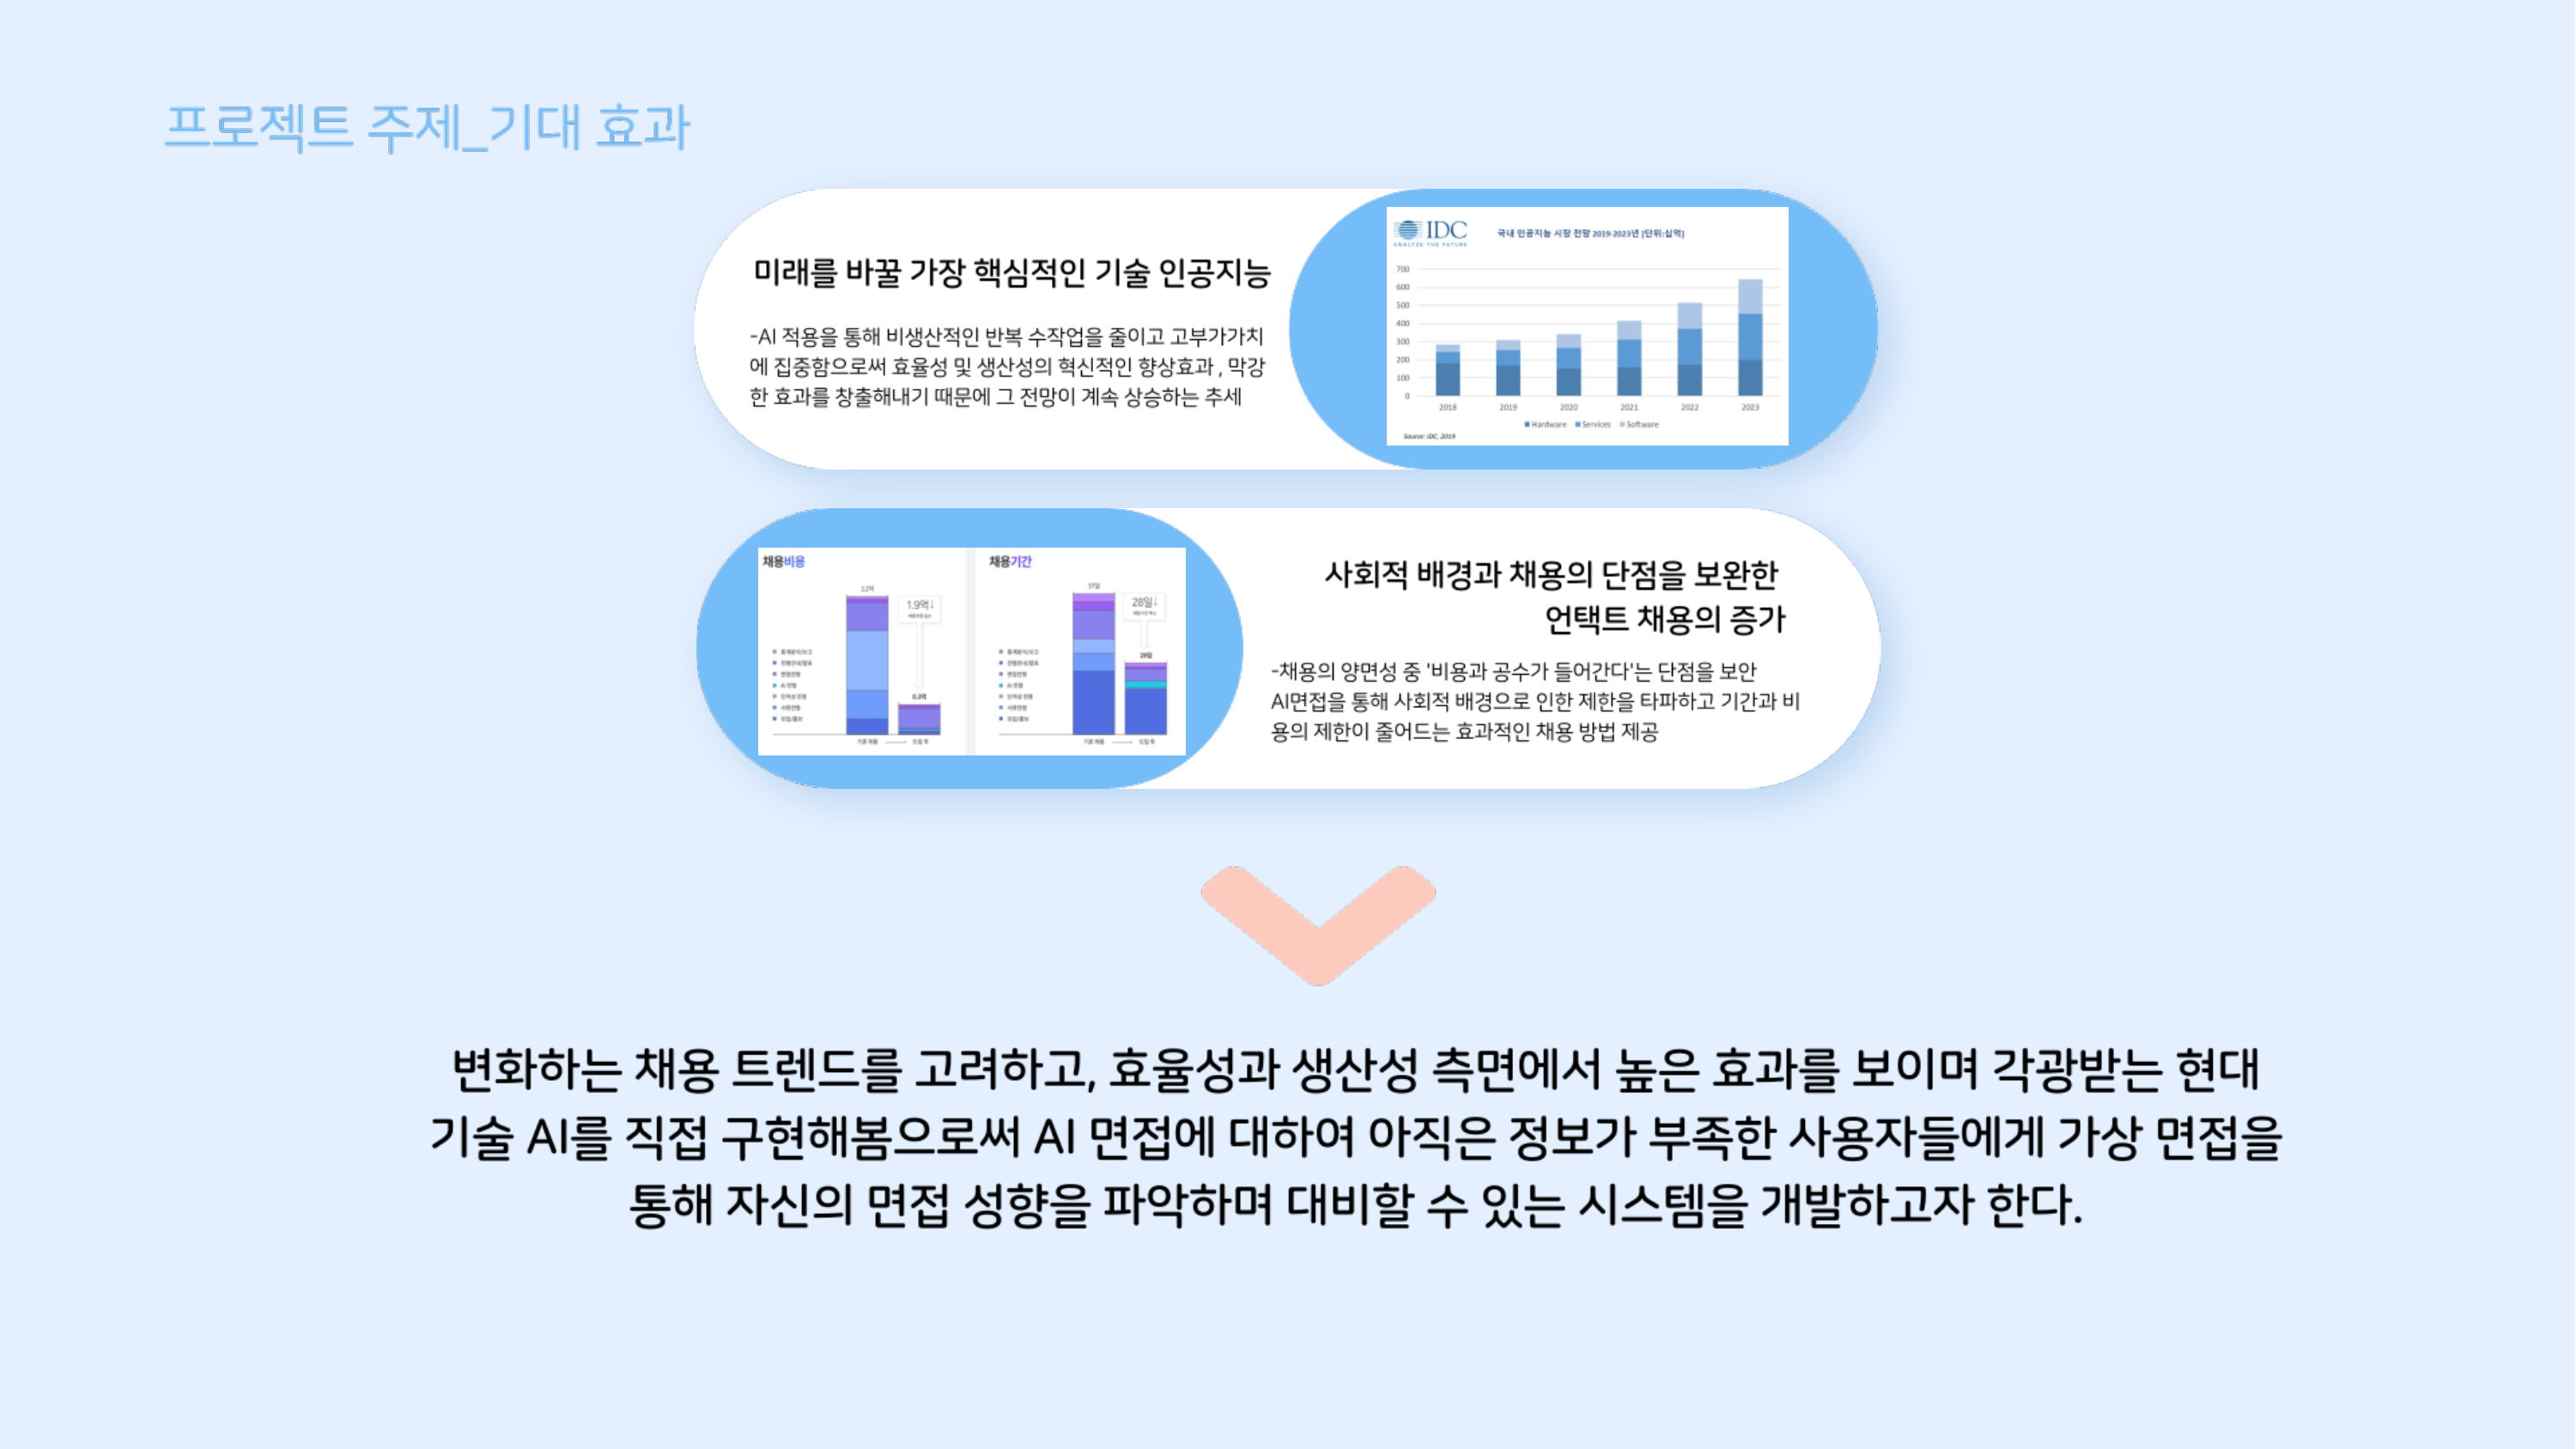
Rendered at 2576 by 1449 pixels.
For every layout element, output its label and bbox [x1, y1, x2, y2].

text_box [696, 507, 1243, 789]
text_box [1243, 507, 1881, 789]
text_box [1386, 207, 1789, 446]
picture [1199, 549, 1813, 758]
text_box [0, 0, 2576, 1449]
text_box [1289, 188, 1879, 470]
picture [418, 1031, 2307, 1264]
picture [746, 320, 1277, 423]
text_box [758, 547, 1186, 756]
picture [748, 246, 1287, 312]
text_box [1255, 808, 1379, 1029]
picture [155, 83, 717, 192]
text_box [694, 188, 1287, 470]
